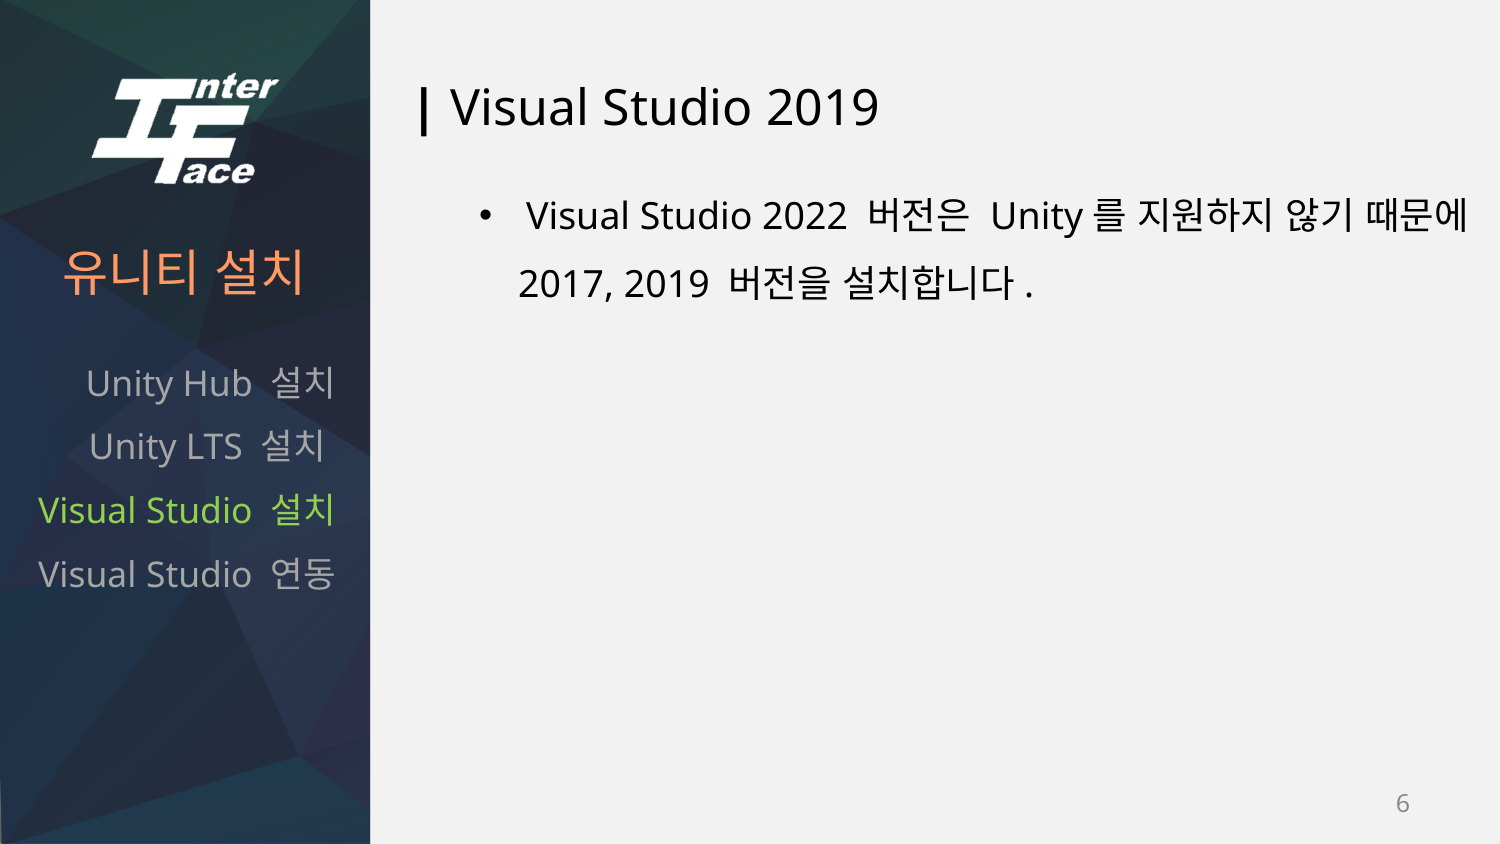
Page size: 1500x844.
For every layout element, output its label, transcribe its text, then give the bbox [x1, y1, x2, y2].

slide_number 6 [1074, 782, 1425, 827]
picture [0, 0, 371, 844]
text_box | Visual Studio 2019 [395, 68, 939, 143]
text_box Visual Studio 2022 버전은 Unity를 지원하지 않기 때문에 2017, 2019 버전을 설치합니다. [464, 162, 1484, 313]
